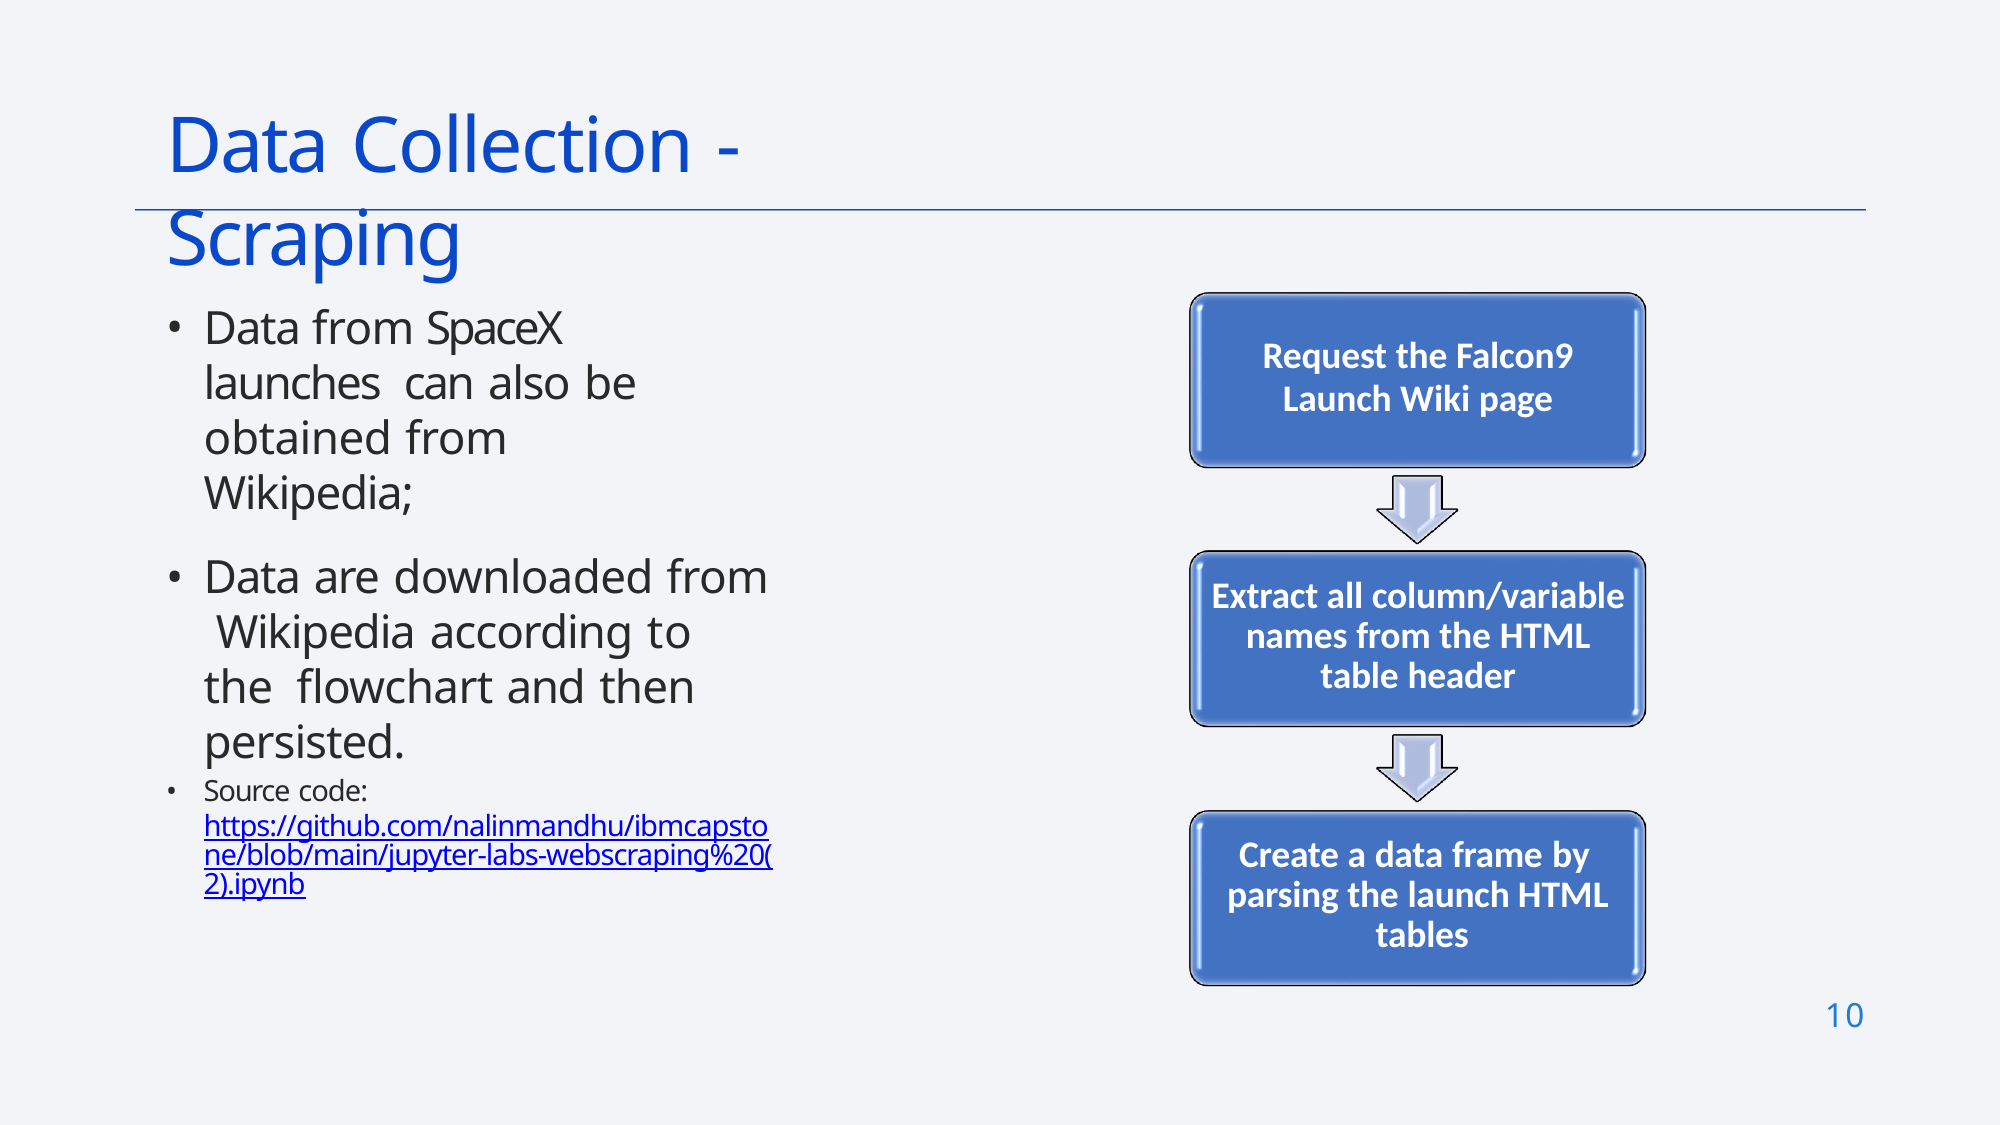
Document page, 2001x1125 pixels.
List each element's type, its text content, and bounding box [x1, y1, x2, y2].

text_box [1187, 733, 1647, 987]
text_box Data from SpaceX launches can also be obtained from Wikipedia; Data are downloaded from Wikipedia according to the flowchart and then persisted. [164, 296, 774, 768]
text_box Source code: https://github.com/nalinmandhu/ibmcapstone/blob/main/jupyter-labs-webscraping%20(2).ipynb [164, 770, 777, 848]
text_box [1187, 474, 1647, 728]
text_box 10 [1818, 1001, 1872, 1040]
title Data Collection - Scraping [164, 93, 1027, 284]
picture [0, 0, 2000, 1125]
